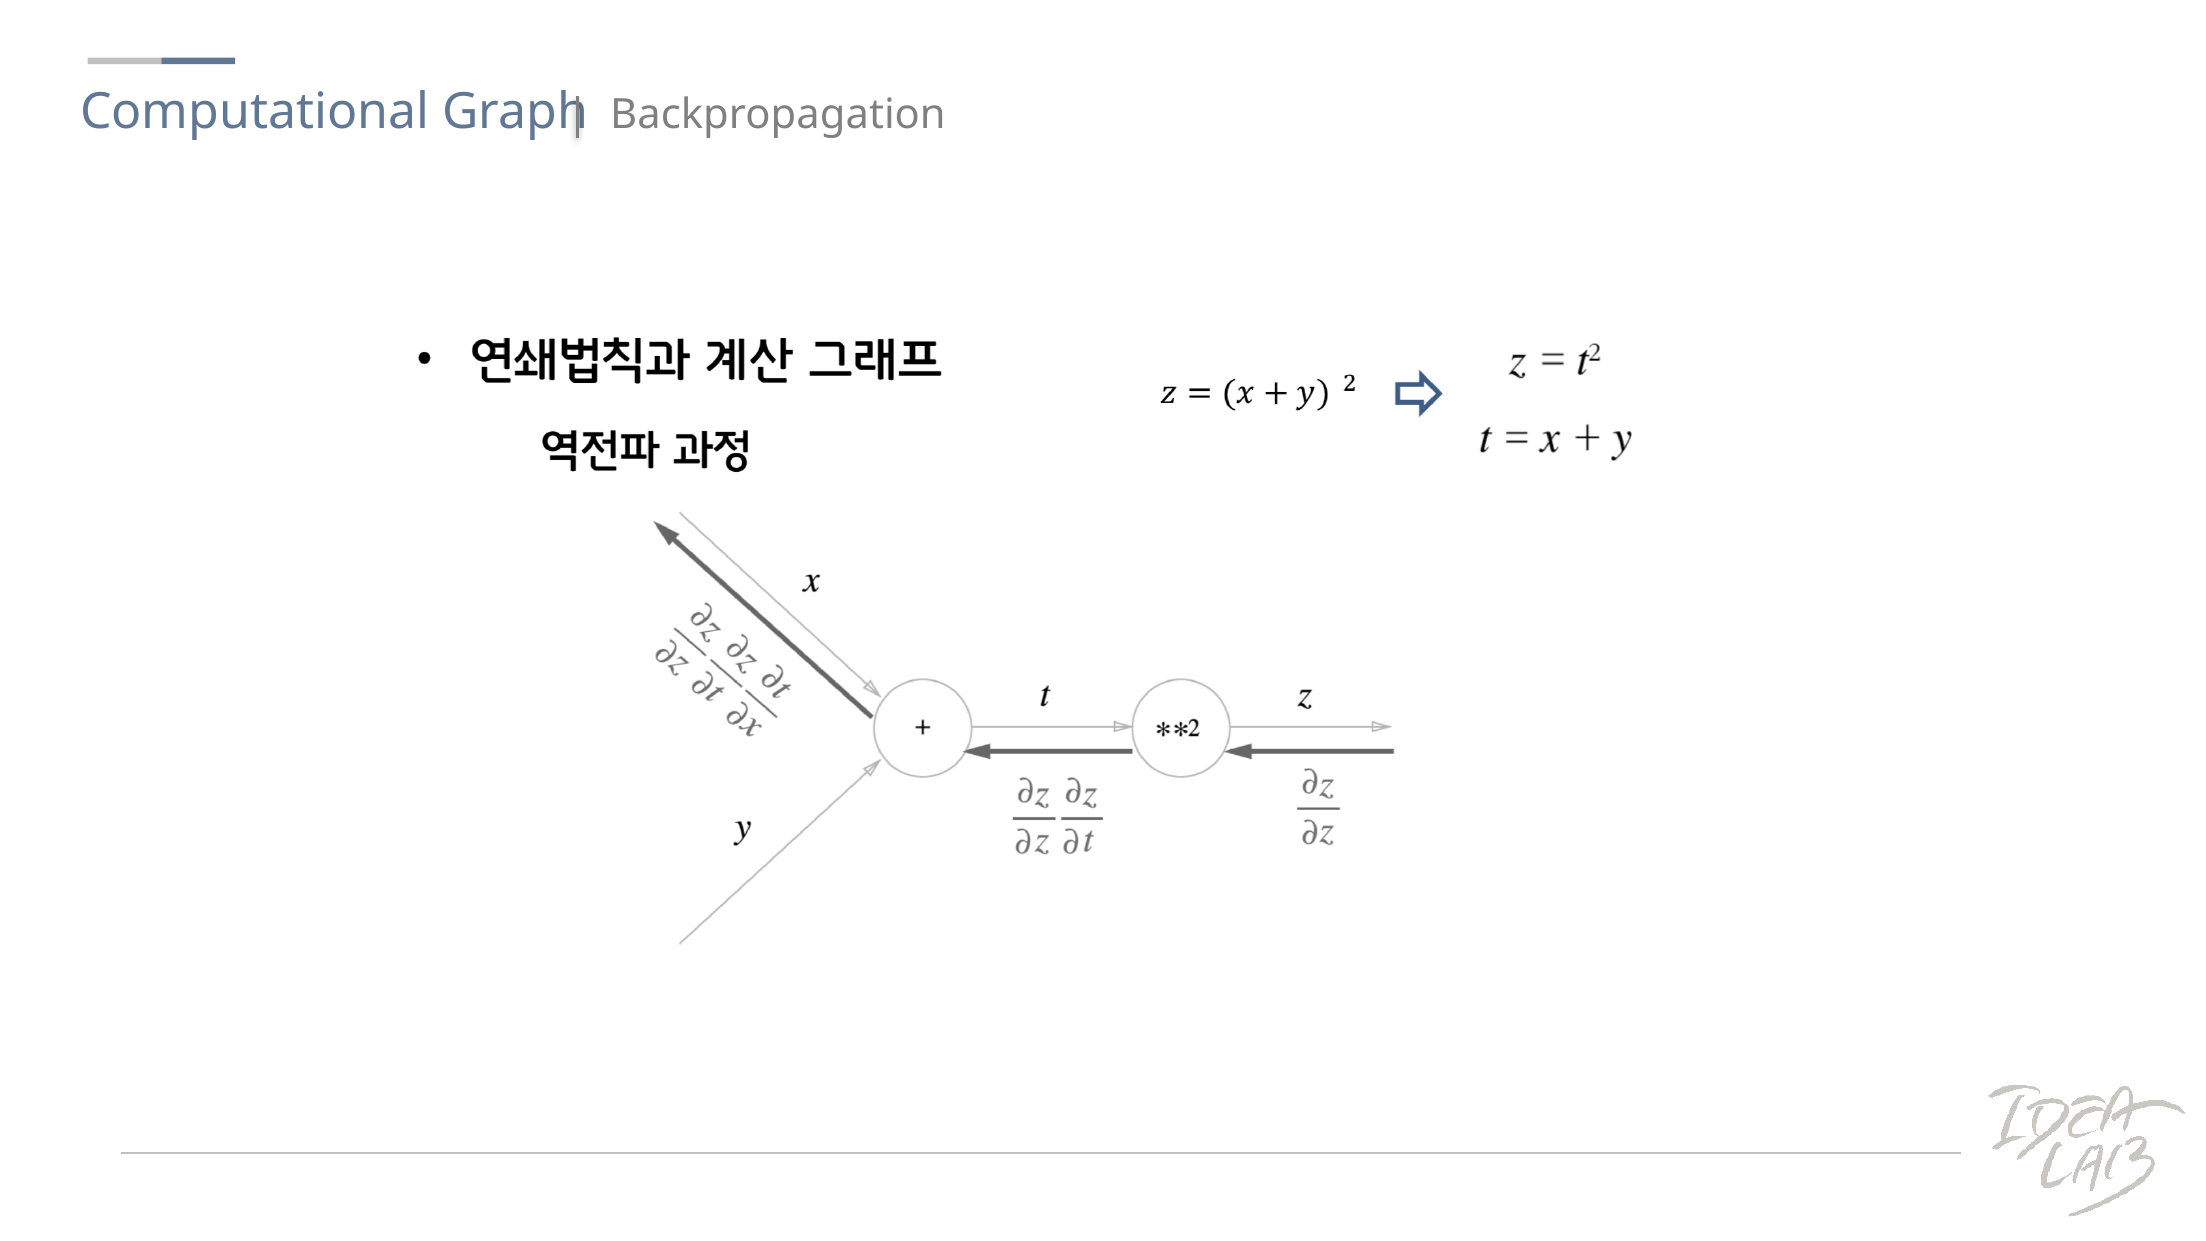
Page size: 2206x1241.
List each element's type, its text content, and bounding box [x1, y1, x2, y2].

text_box Computational Graph [65, 71, 898, 146]
picture [402, 307, 1663, 971]
text_box Backpropagation [595, 79, 1449, 144]
